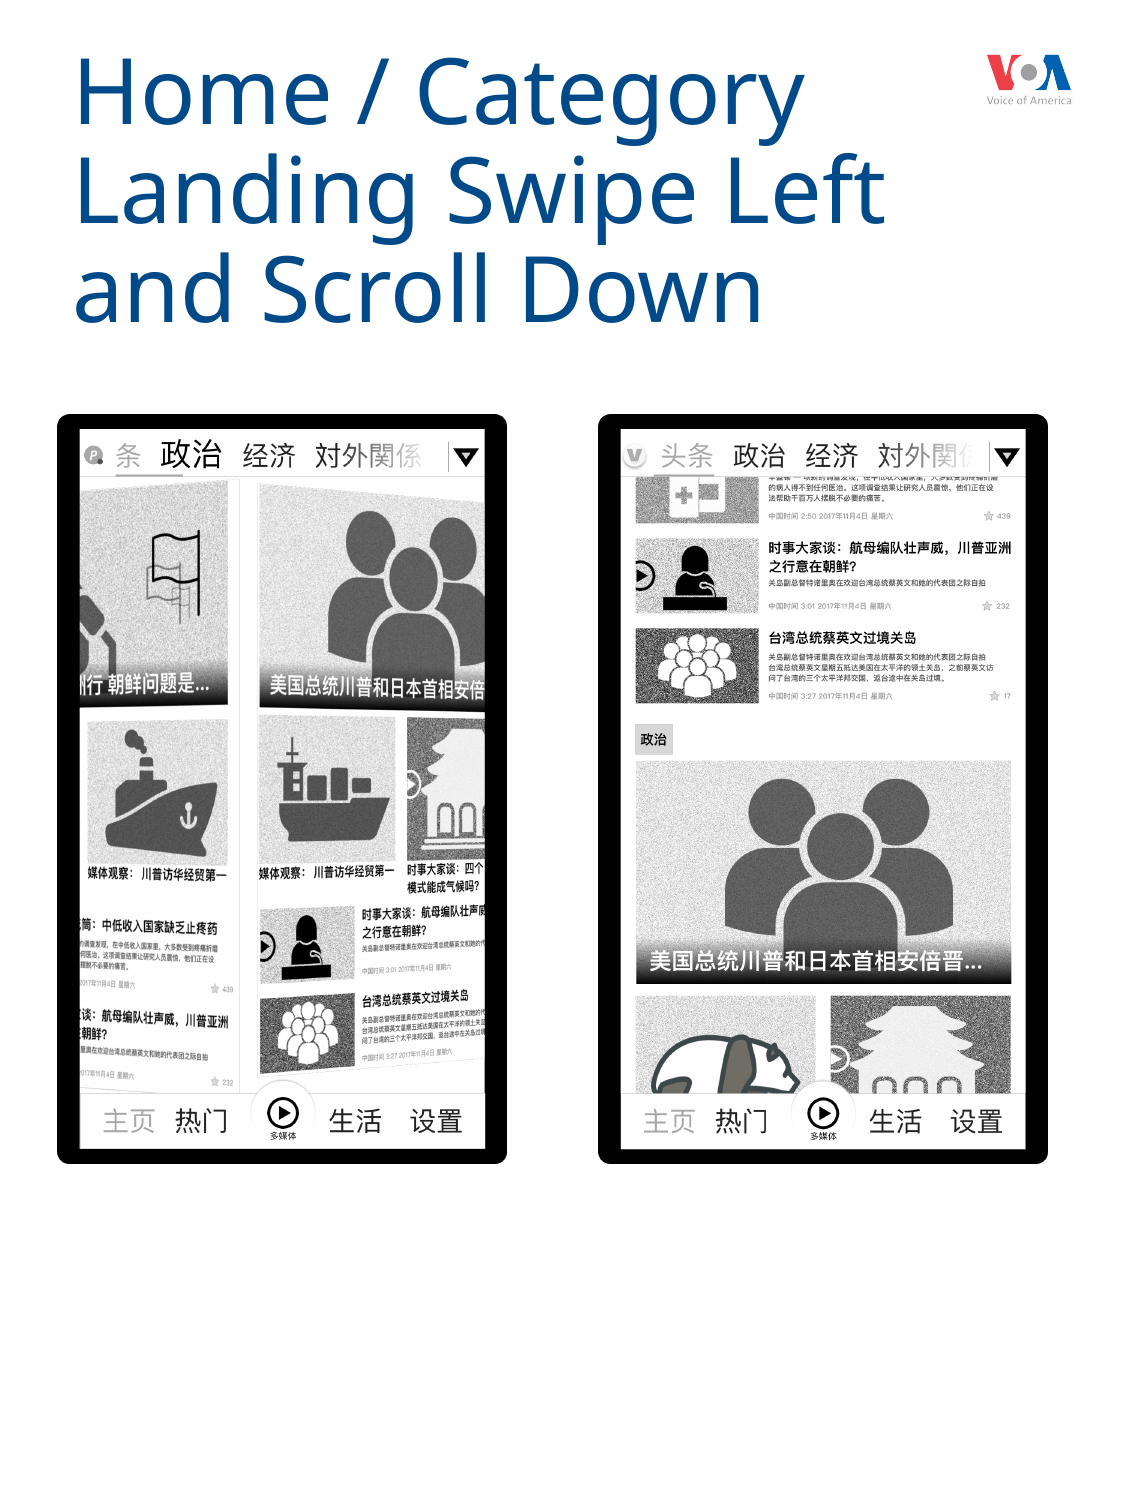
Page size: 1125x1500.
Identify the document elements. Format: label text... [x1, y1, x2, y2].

picture [1048, 52, 1077, 107]
title Home / Category Landing Swipe Left and Scroll Down [57, 37, 1048, 133]
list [57, 414, 507, 1164]
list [598, 414, 1048, 1164]
